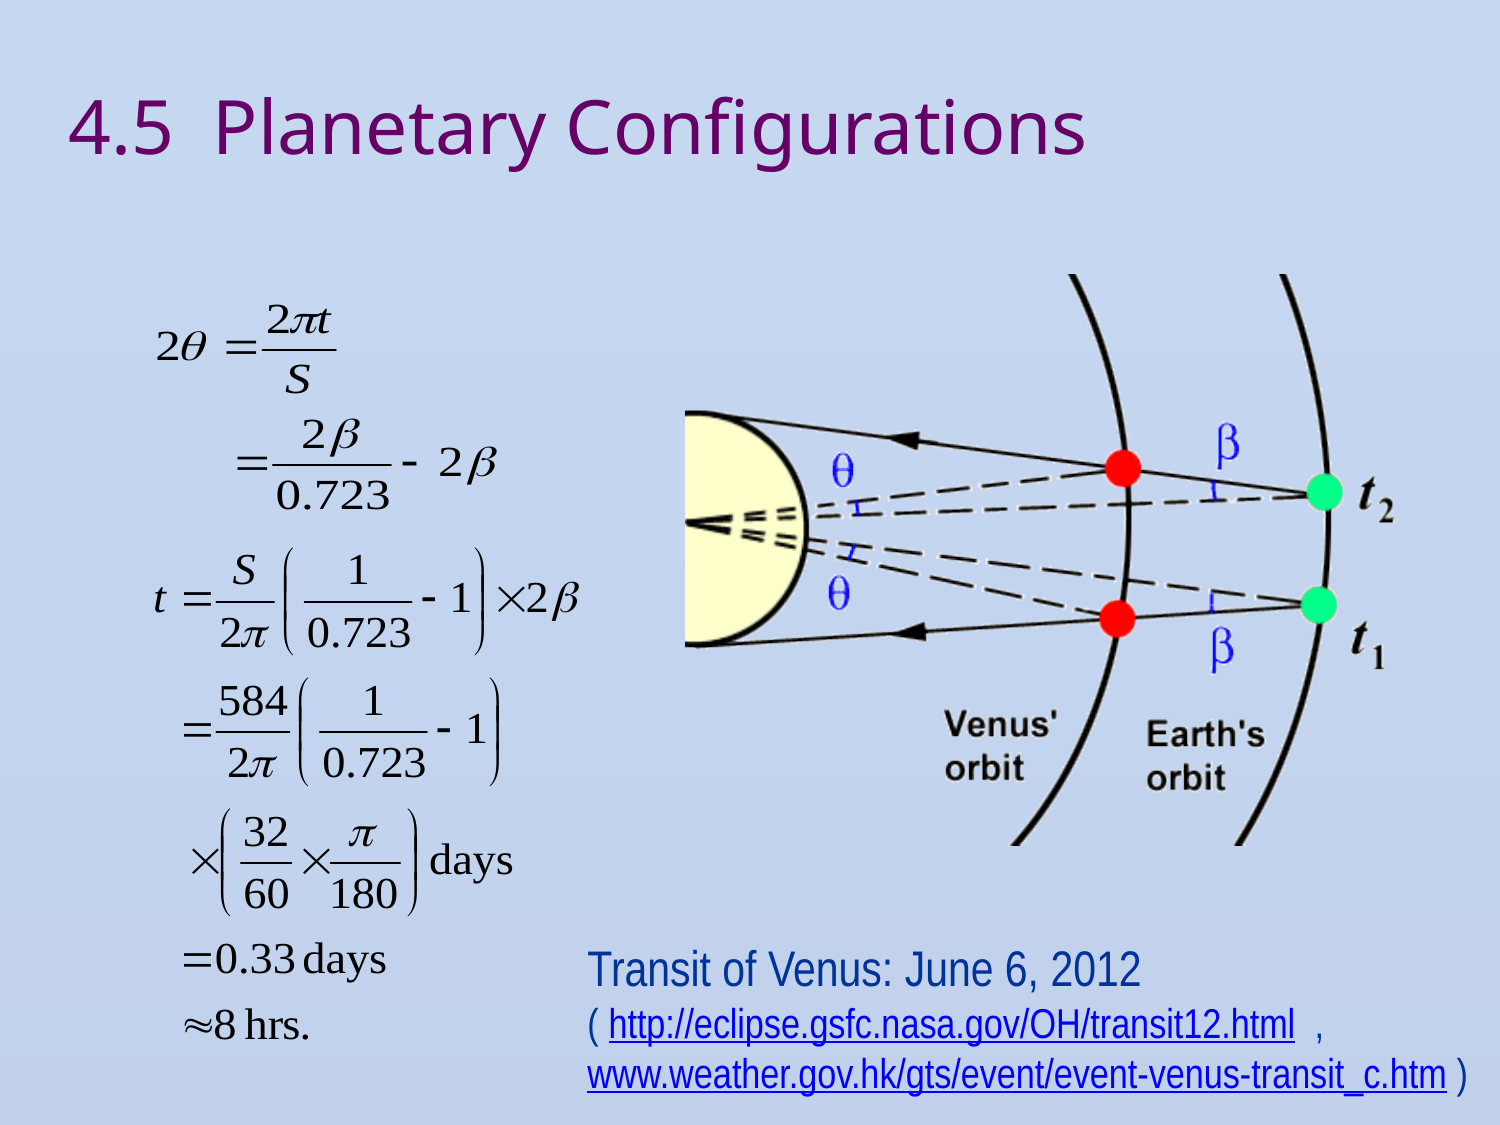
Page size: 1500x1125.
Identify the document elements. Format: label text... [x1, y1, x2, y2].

picture [685, 274, 1424, 847]
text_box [147, 538, 589, 1051]
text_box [147, 290, 511, 521]
text_box Transit of Venus: June 6, 2012 ( http://eclipse.gsfc.nasa.gov/OH/transit12.html , www.weather.gov.hk/gts/event/event-venus-transit_c.htm ) [572, 929, 1500, 1104]
text_box 4.5 Planetary Configurations [53, 30, 1483, 219]
